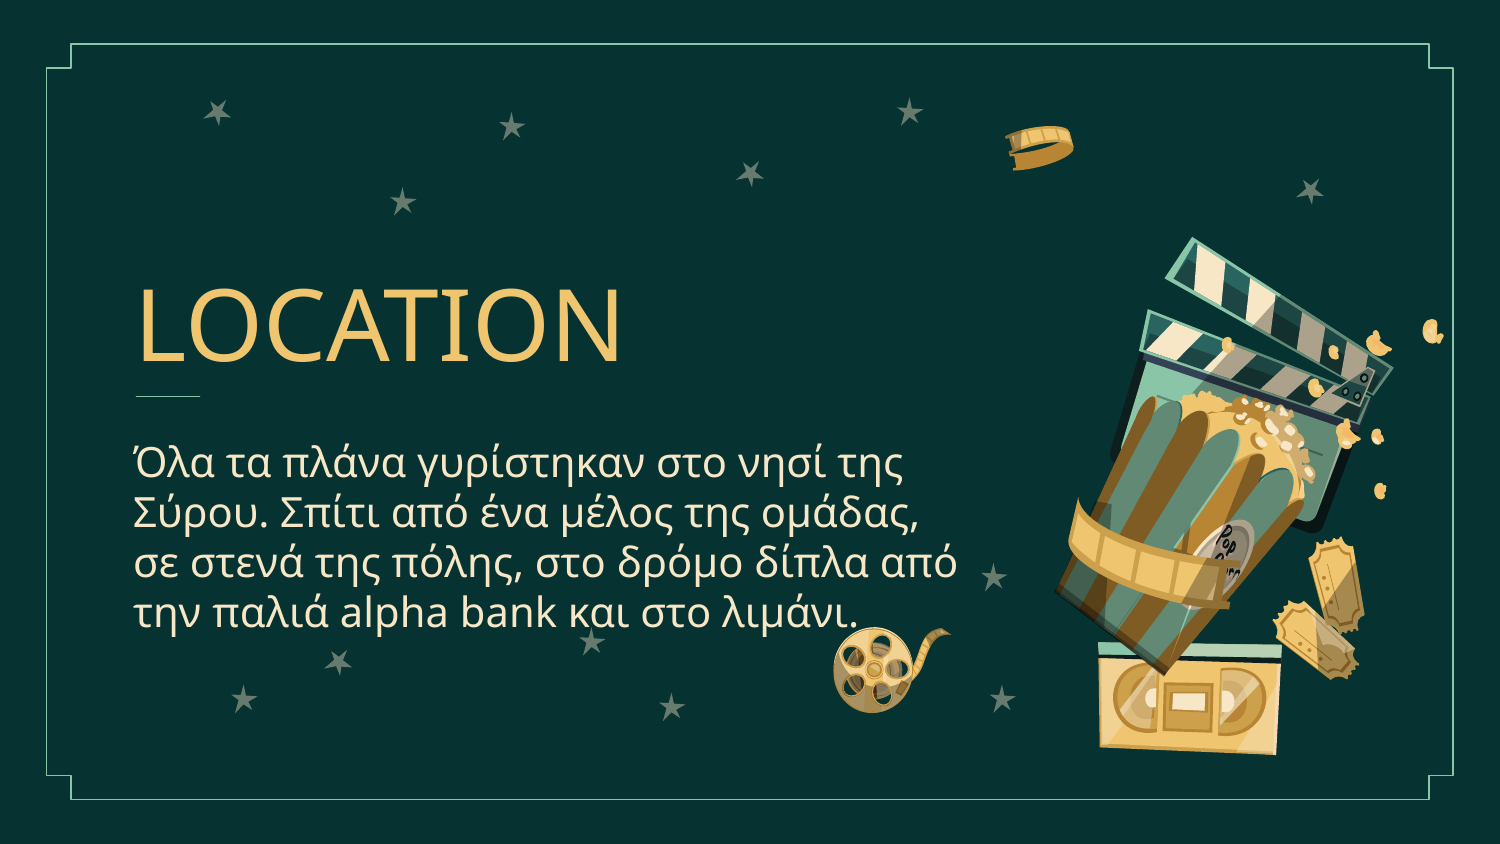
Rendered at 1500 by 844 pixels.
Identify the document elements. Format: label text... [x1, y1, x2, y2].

subtitle Όλα τα πλάνα γυρίστηκαν στο νησί της Σύρου. Σπίτι από ένα μέλος της ομάδας, σε στενά της πόλης, στο δρόμο δίπλα από την παλιά alpha bank και στο λιμάνι. [118, 420, 982, 628]
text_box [1004, 125, 1076, 171]
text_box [1053, 236, 1446, 756]
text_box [832, 627, 952, 714]
title LOCATION [119, 246, 680, 377]
